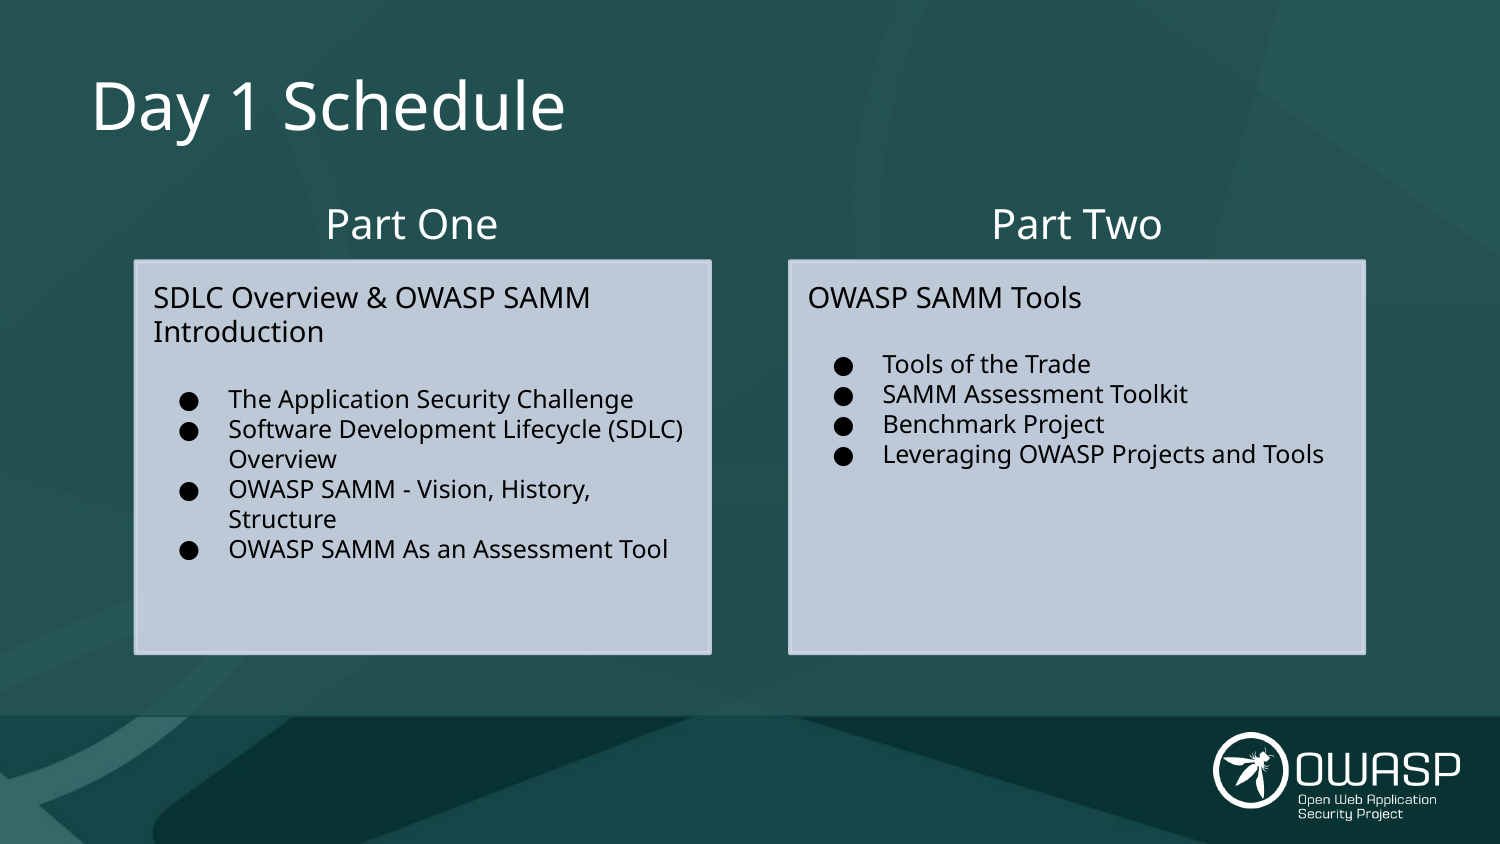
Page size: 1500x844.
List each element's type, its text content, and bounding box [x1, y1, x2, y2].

picture [0, 717, 1500, 844]
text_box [135, 190, 1365, 654]
title Day 1 Schedule [75, 33, 1425, 175]
